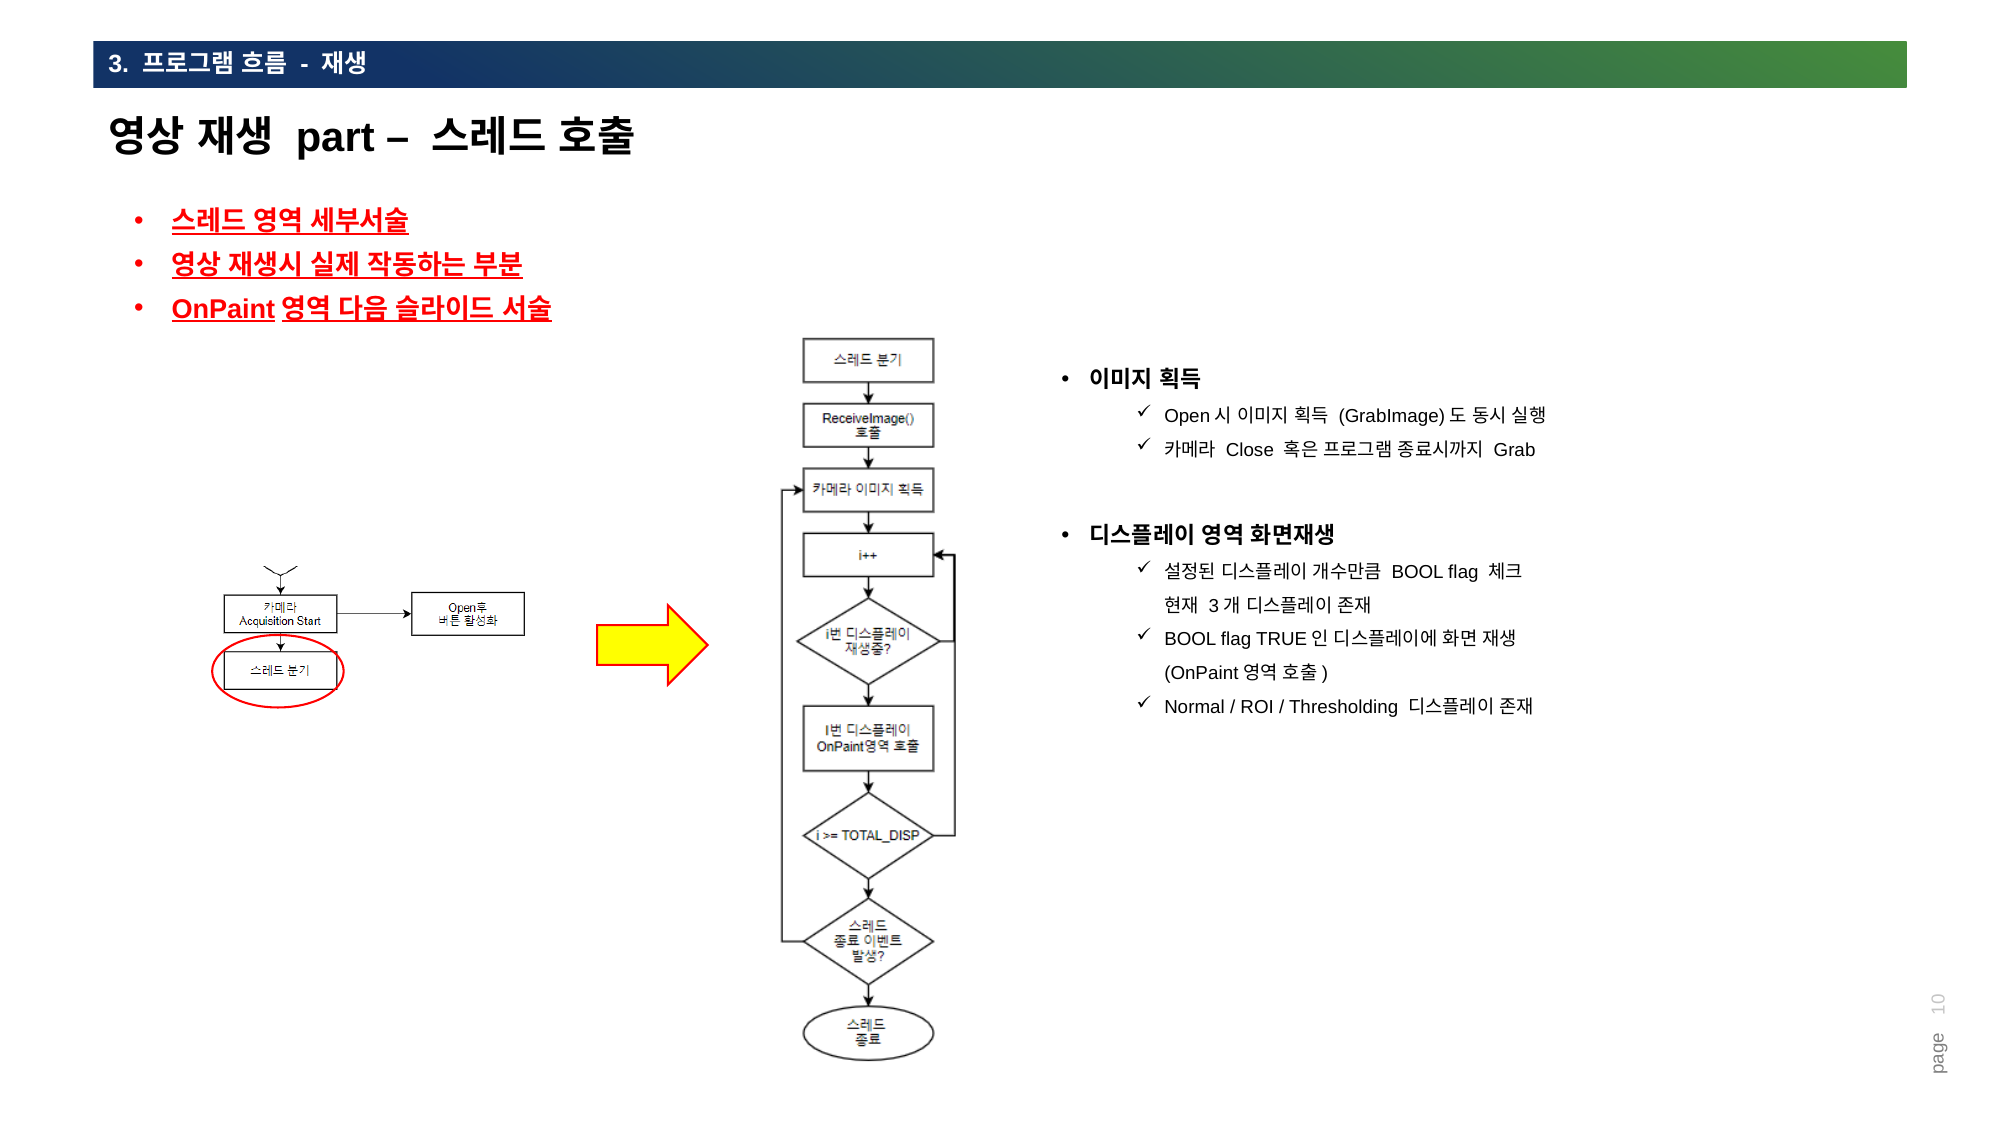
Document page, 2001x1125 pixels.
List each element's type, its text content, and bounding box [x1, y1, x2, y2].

list 3. 프로그램 흐름 - 재생 [93, 41, 1335, 88]
list 영상 재생 part – 스레드 호출 [93, 107, 933, 190]
slide_number 10 [1907, 979, 1967, 1062]
picture [212, 566, 553, 724]
picture [752, 316, 983, 1071]
list 스레드 영역 세부서술 영상 재생시 실제 작동하는 부분 OnPaint영역 다음 슬라이드 서술 [119, 205, 1630, 318]
text_box [596, 602, 710, 688]
text_box 이미지 획득 Open시 이미지 획득 (GrabImage)도 동시 실행 카메라 Close 혹은 프로그램 종료시까지 Grab 디스플레이 영역 화면재생 설정된 디스플레이 개수만큼 BOOL flag 체크 현재 3개 디스플레이 존재 BOOL flag TRUE인 디스플레이에 화면 재생 (OnPaint영역 호출) Normal / ROI / Thresholding 디스플레이 존재 [1046, 343, 1784, 1066]
